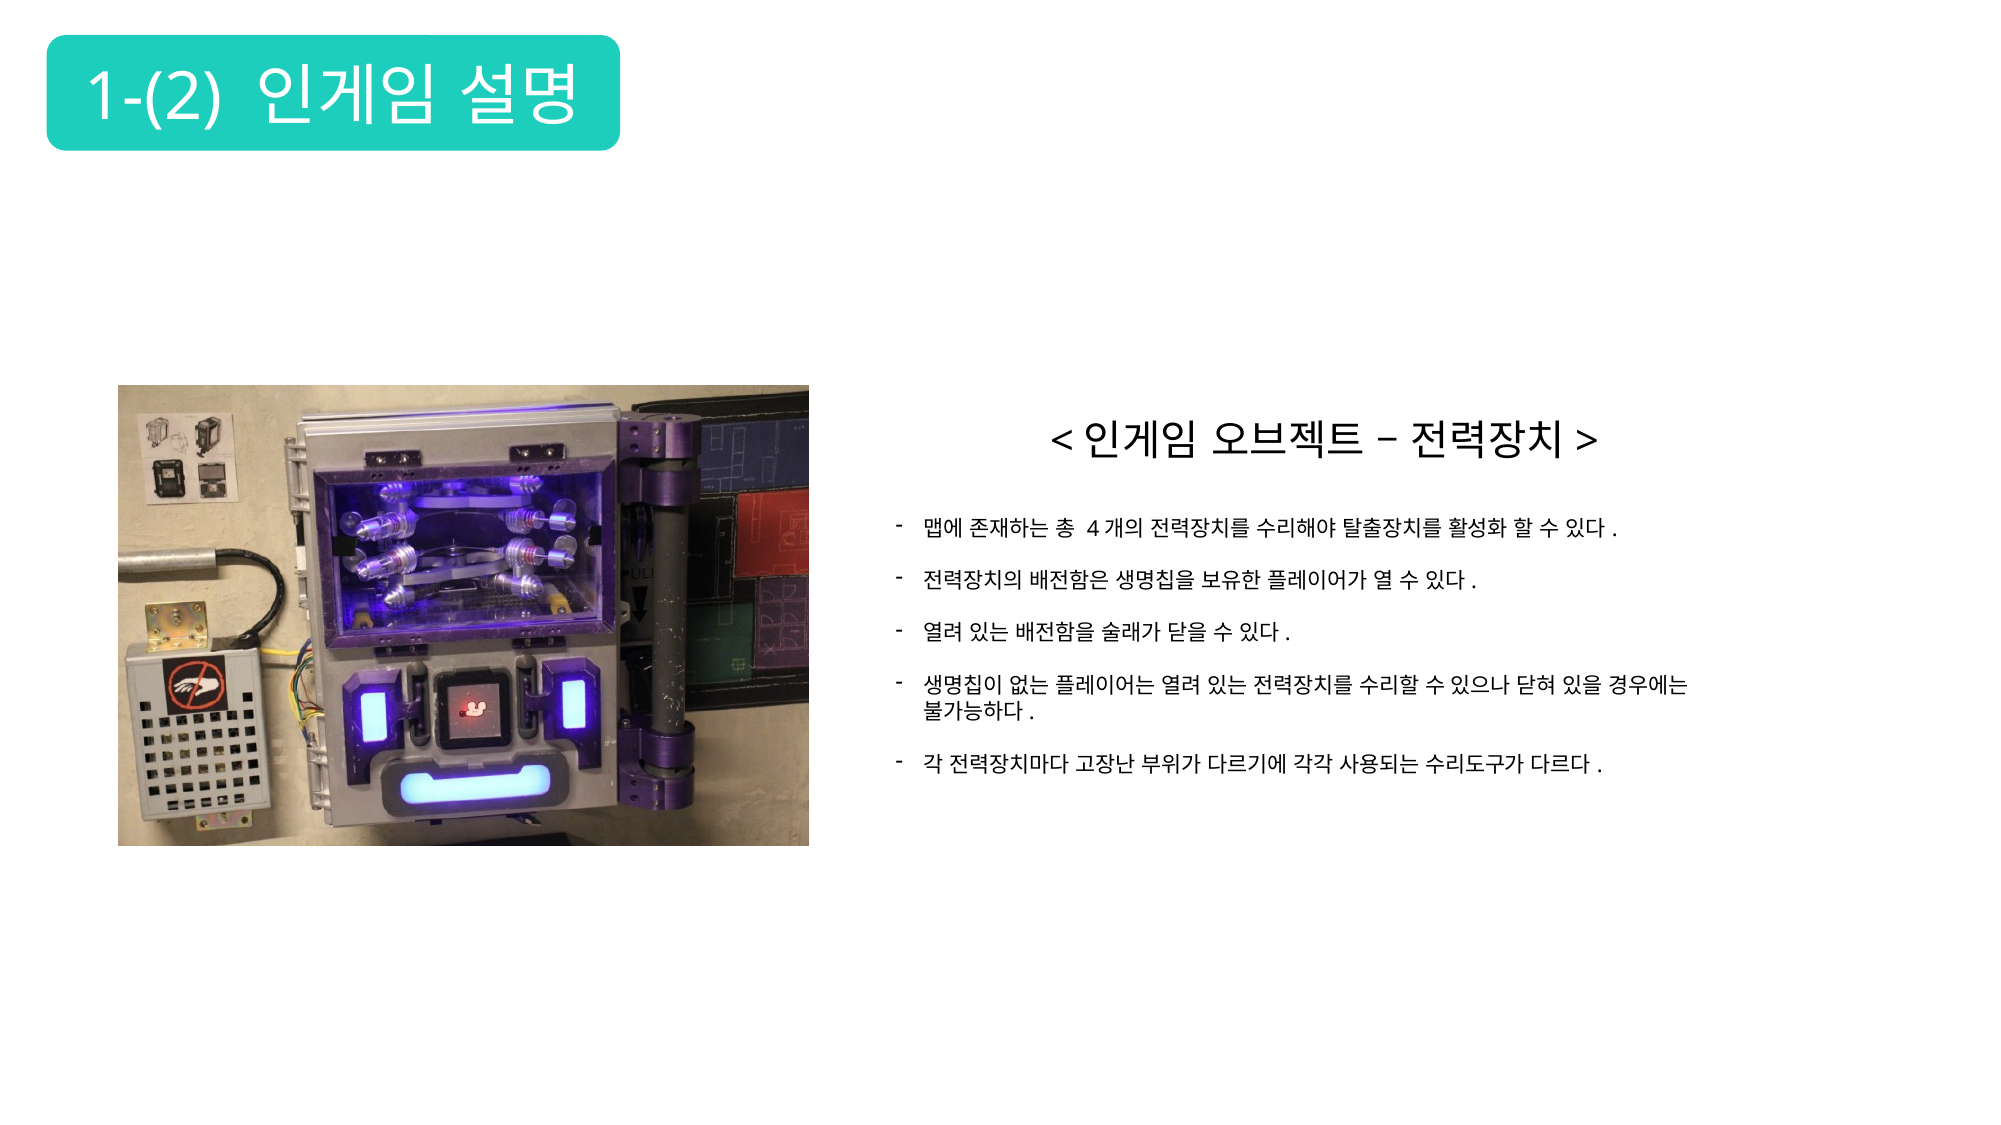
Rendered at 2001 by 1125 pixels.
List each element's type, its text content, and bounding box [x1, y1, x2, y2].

text_box 1-(2) 인게임 설명 [45, 33, 622, 152]
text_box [46, 194, 1940, 1011]
picture [118, 385, 809, 846]
